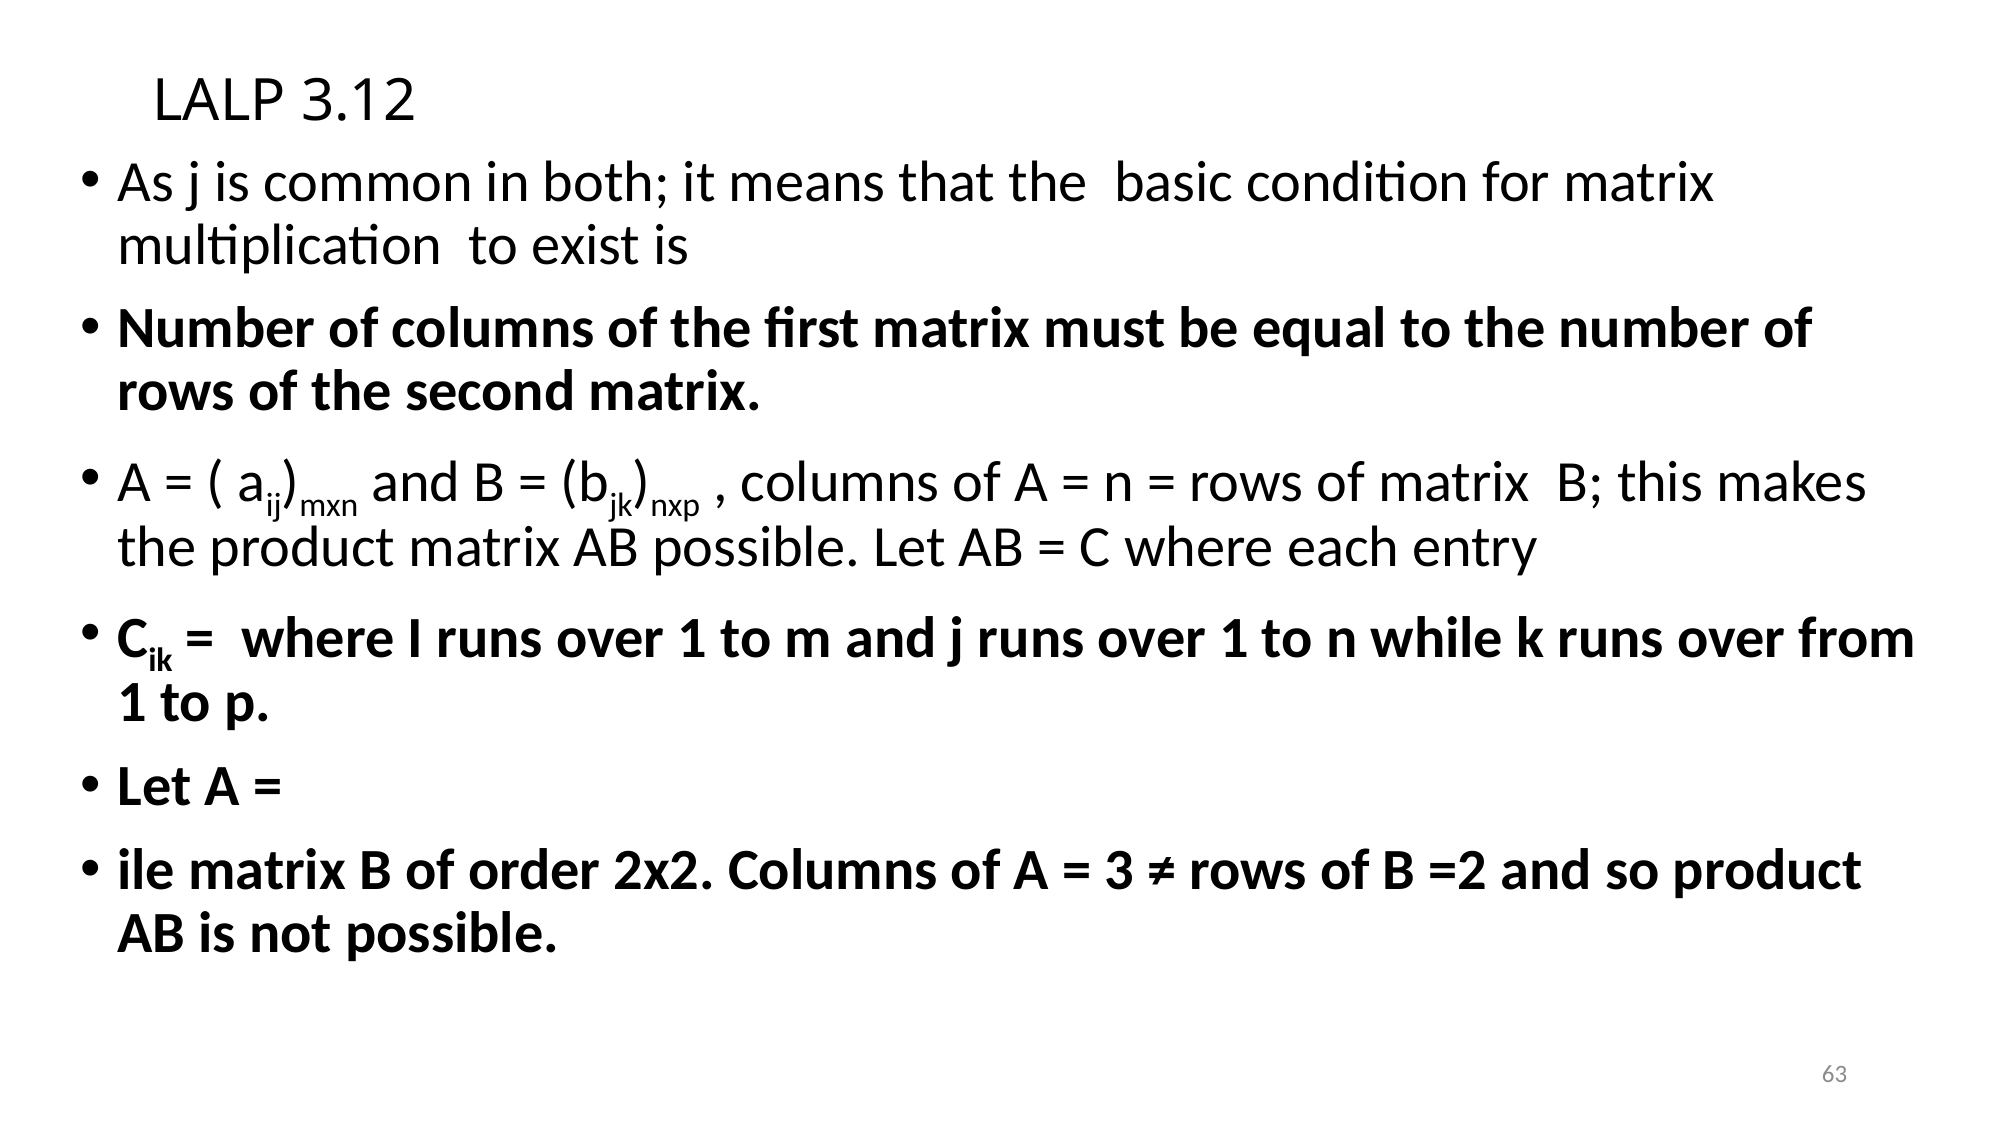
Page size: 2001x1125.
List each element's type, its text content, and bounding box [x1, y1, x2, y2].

title LALP 3.12 [137, 59, 1863, 144]
slide_number 63 [1412, 1042, 1863, 1103]
